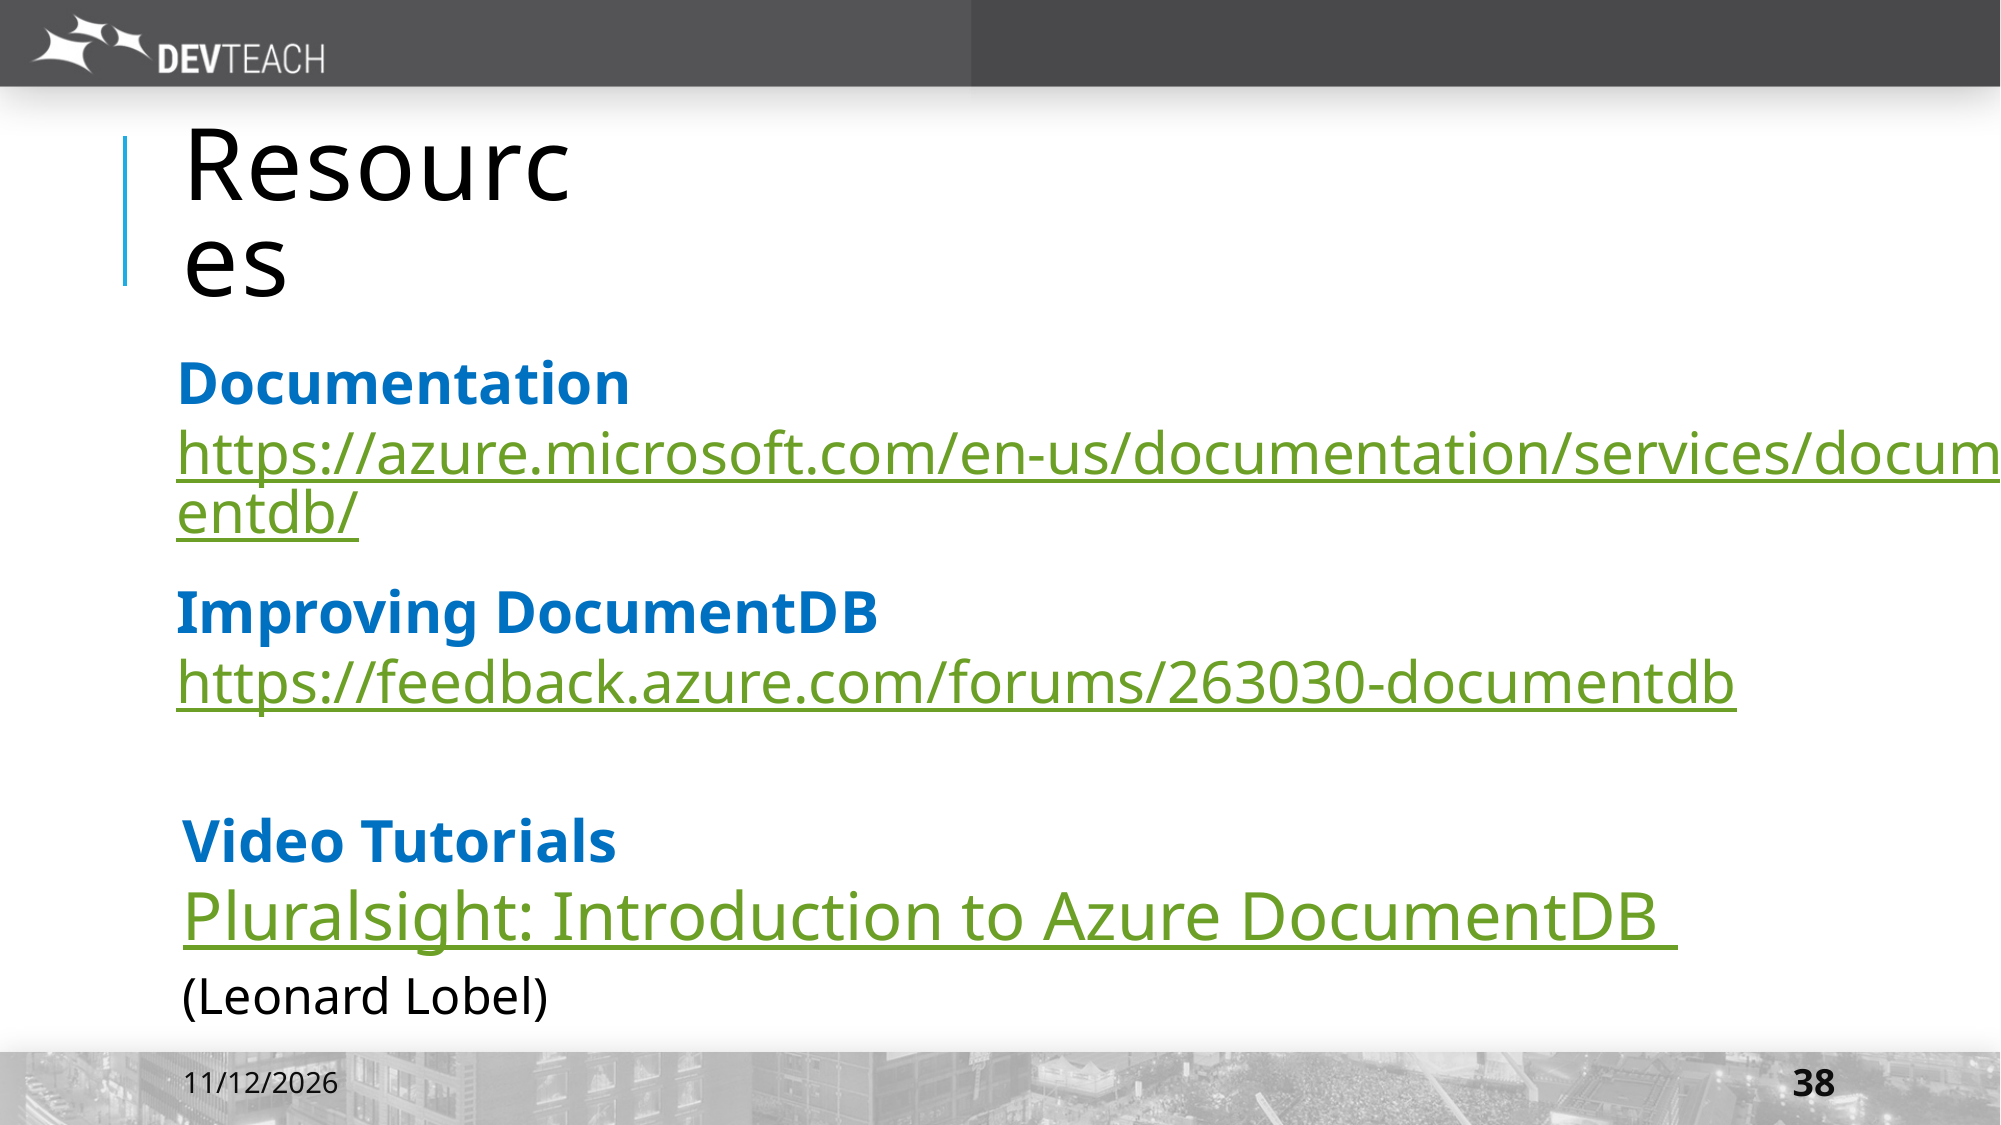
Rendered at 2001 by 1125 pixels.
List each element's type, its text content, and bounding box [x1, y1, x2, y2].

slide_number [168, 1061, 522, 1107]
text_box Video Tutorials Pluralsight: Introduction to Azure DocumentDB (Leonard Lobel) [168, 796, 1888, 1032]
text_box Documentation https://azure.microsoft.com/en-us/documentation/services/documentdb/ [161, 338, 2000, 503]
text_box Improving DocumentDB https://feedback.azure.com/forums/263030-documentdb [161, 567, 1811, 732]
title Resources [168, 116, 601, 324]
slide_number 38 [1777, 1061, 1938, 1107]
picture [0, 0, 2001, 1125]
